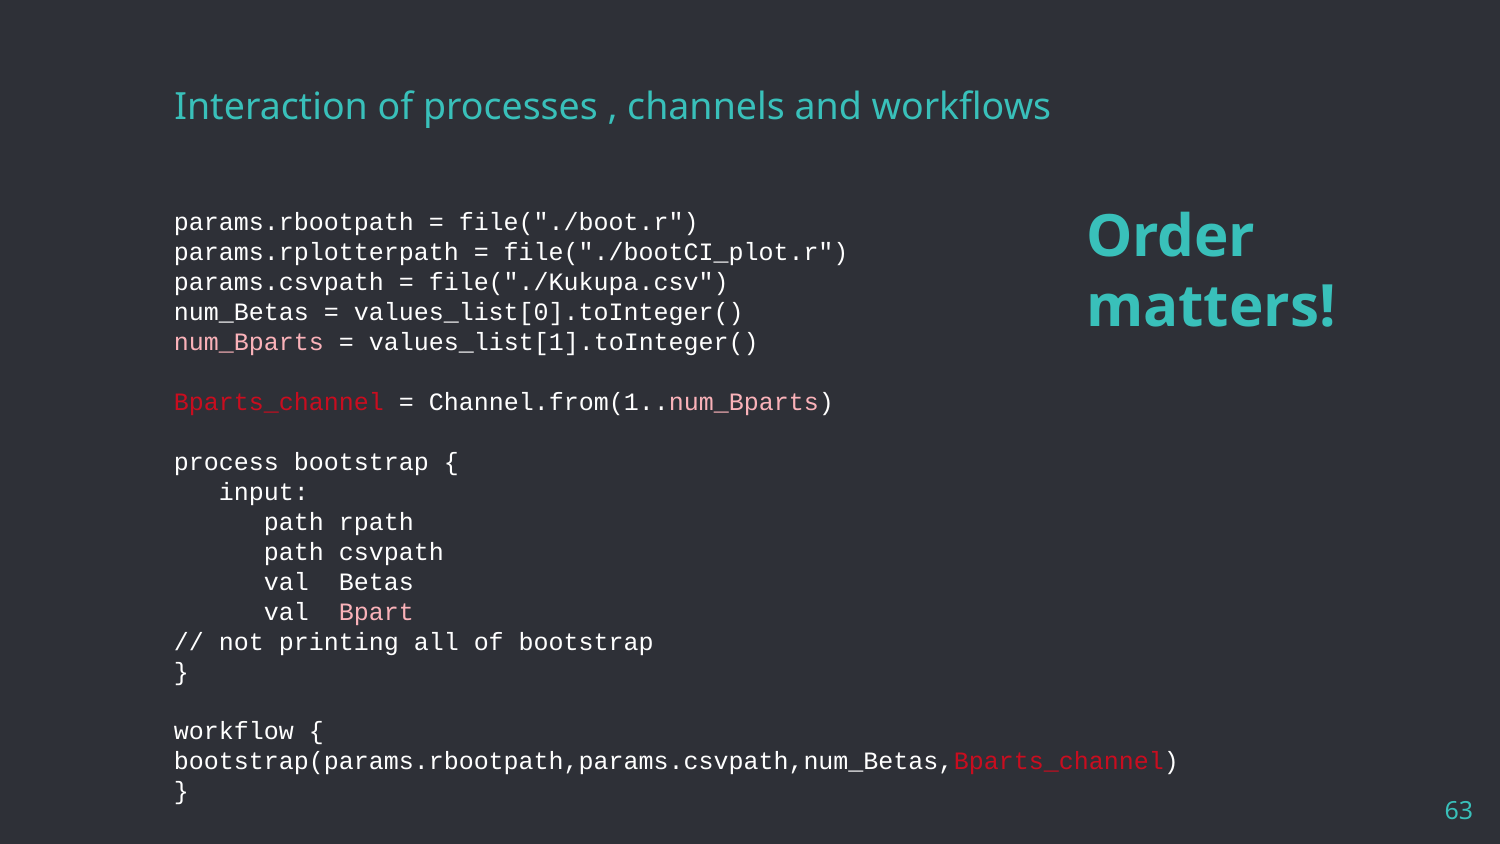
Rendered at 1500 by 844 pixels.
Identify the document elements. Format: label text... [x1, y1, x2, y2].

text_box params.rbootpath = file("./boot.r") params.rplotterpath = file("./bootCI_plot.r") params.csvpath = file("./Kukupa.csv") num_Betas = values_list[0].toInteger() num_Bparts = values_list[1].toInteger() Bparts_channel = Channel.from(1..num_Bparts) process bootstrap { input: path rpath path csvpath val Betas val Bpart // not printing all of bootstrap } workflow { bootstrap(params.rbootpath,params.csvpath,num_Betas,Bparts_channel) } [159, 198, 1348, 812]
text_box Order matters! [1071, 182, 1386, 354]
slide_number 63 [1398, 779, 1489, 832]
title Interaction of processes , channels and workflows [159, 85, 1285, 143]
